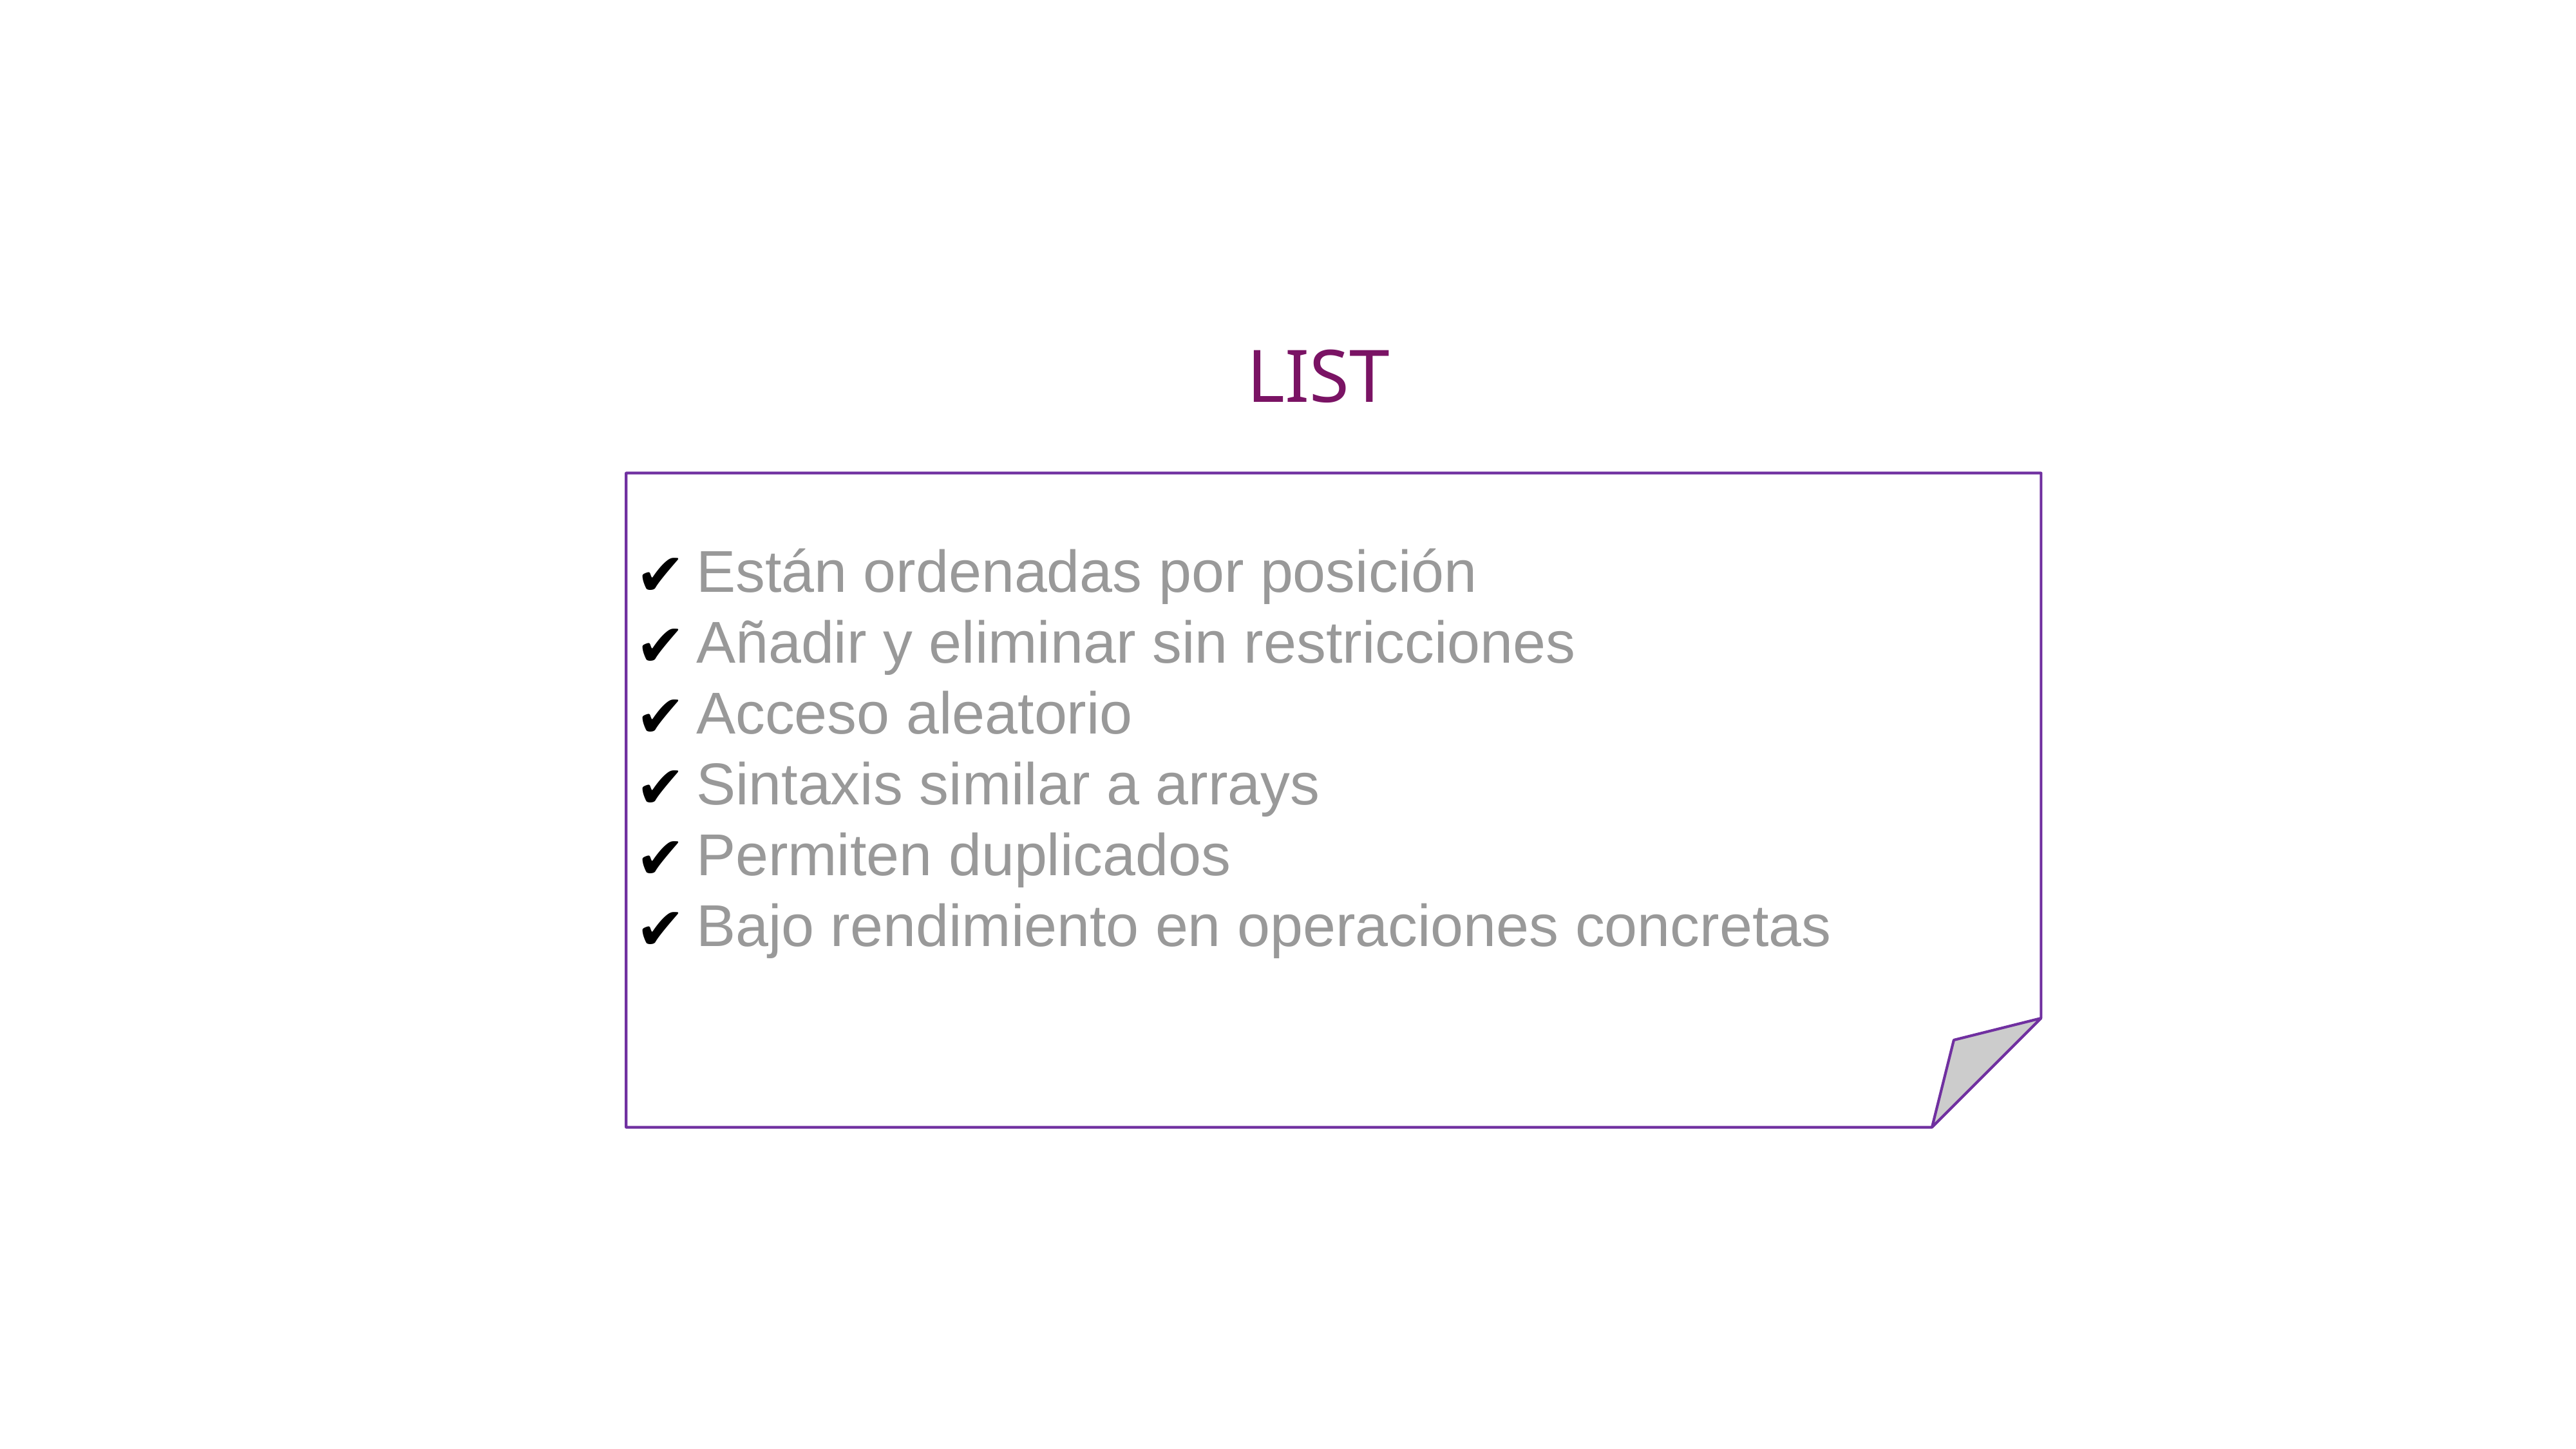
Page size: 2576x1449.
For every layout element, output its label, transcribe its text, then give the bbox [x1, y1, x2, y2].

text_box Están ordenadas por posición Añadir y eliminar sin restricciones Acceso aleatorio Sintaxis similar a arrays Permiten duplicados Bajo rendimiento en operaciones concretas [626, 473, 2041, 1128]
text_box LIST [557, 242, 2079, 616]
